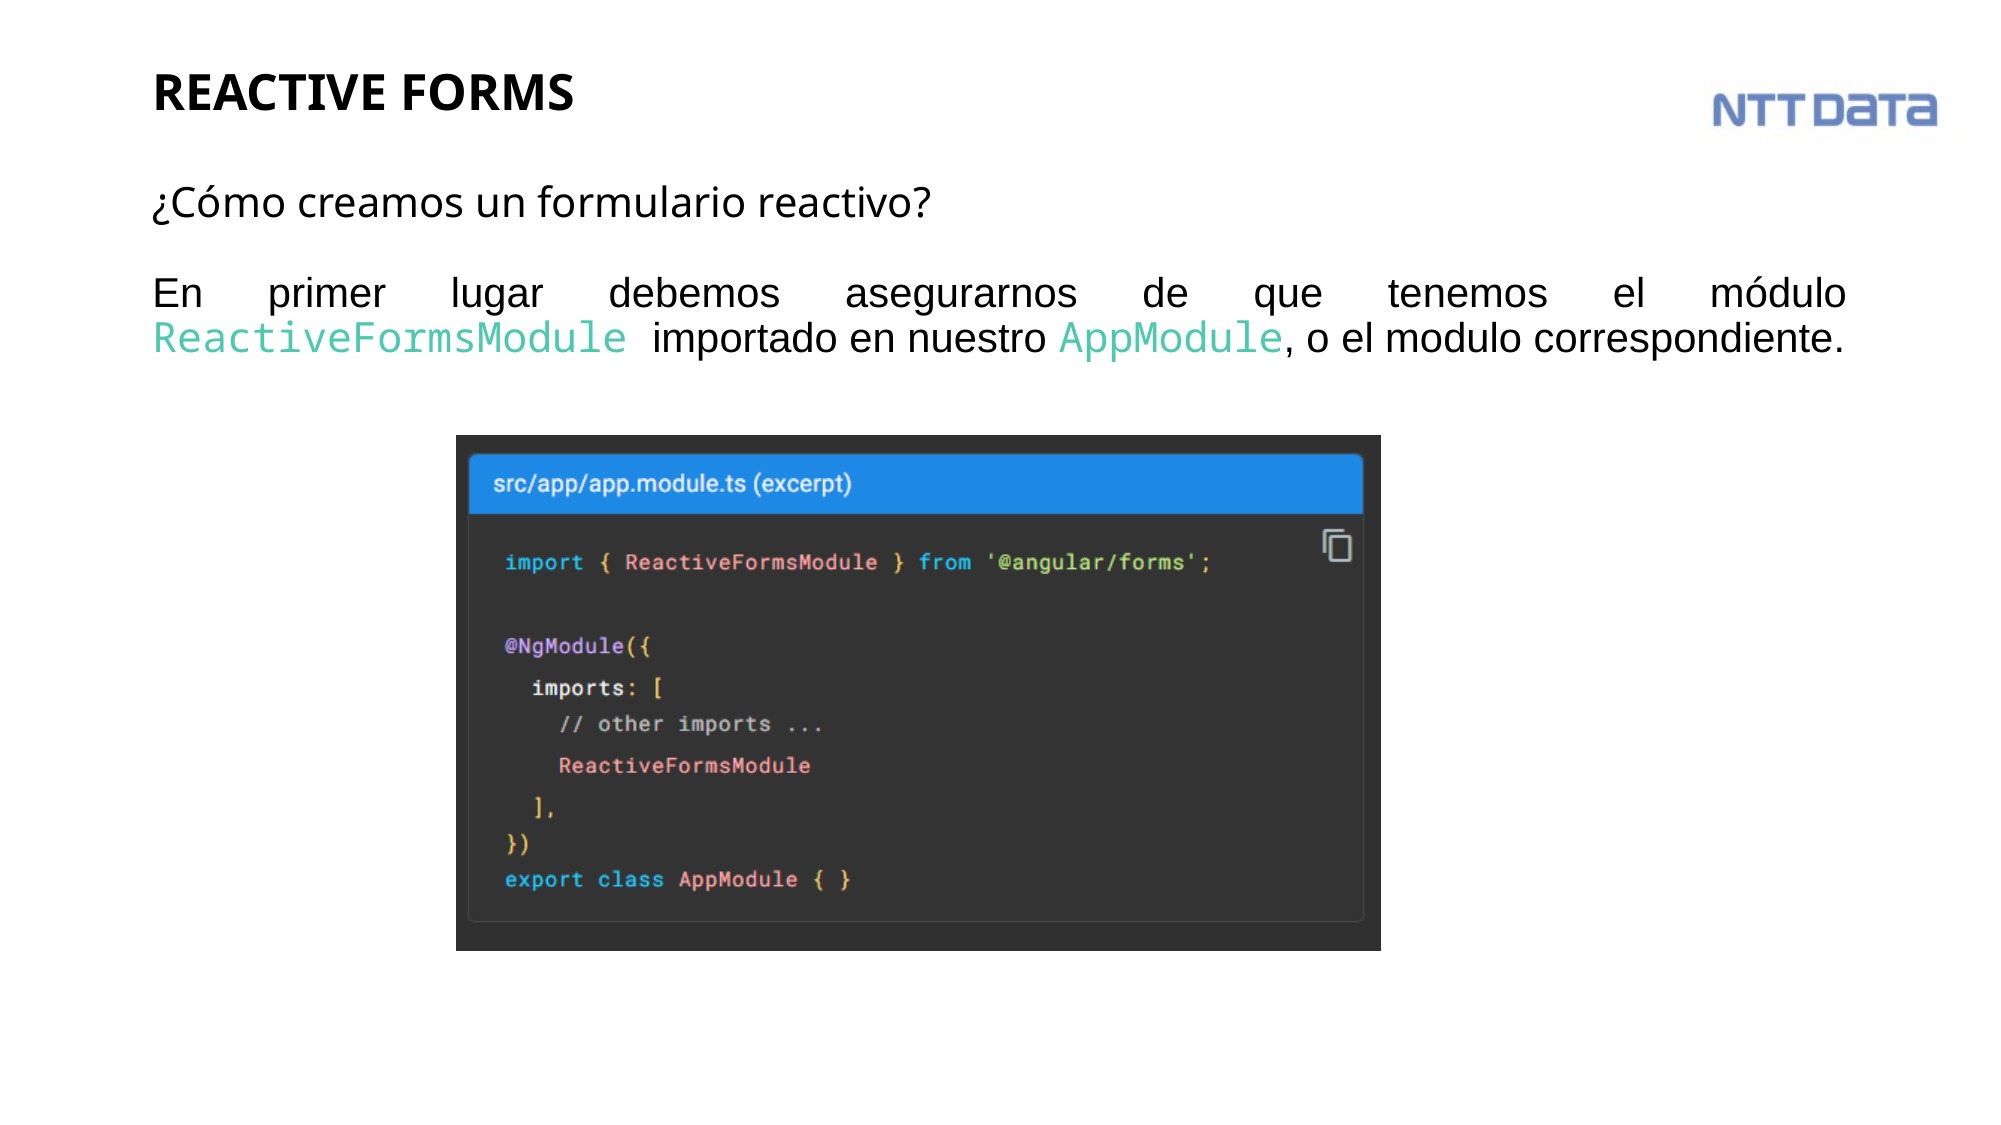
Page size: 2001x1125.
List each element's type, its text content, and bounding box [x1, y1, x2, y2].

list En primer lugar debemos asegurarnos de que tenemos el módulo ReactiveFormsModule importado en nuestro AppModule, o el modulo correspondiente. [137, 264, 1863, 1014]
picture [456, 435, 1381, 951]
list ¿Cómo creamos un formulario reactivo? [137, 163, 1709, 244]
title REACTIVE FORMS [137, 59, 1709, 144]
picture [1695, 61, 1961, 164]
